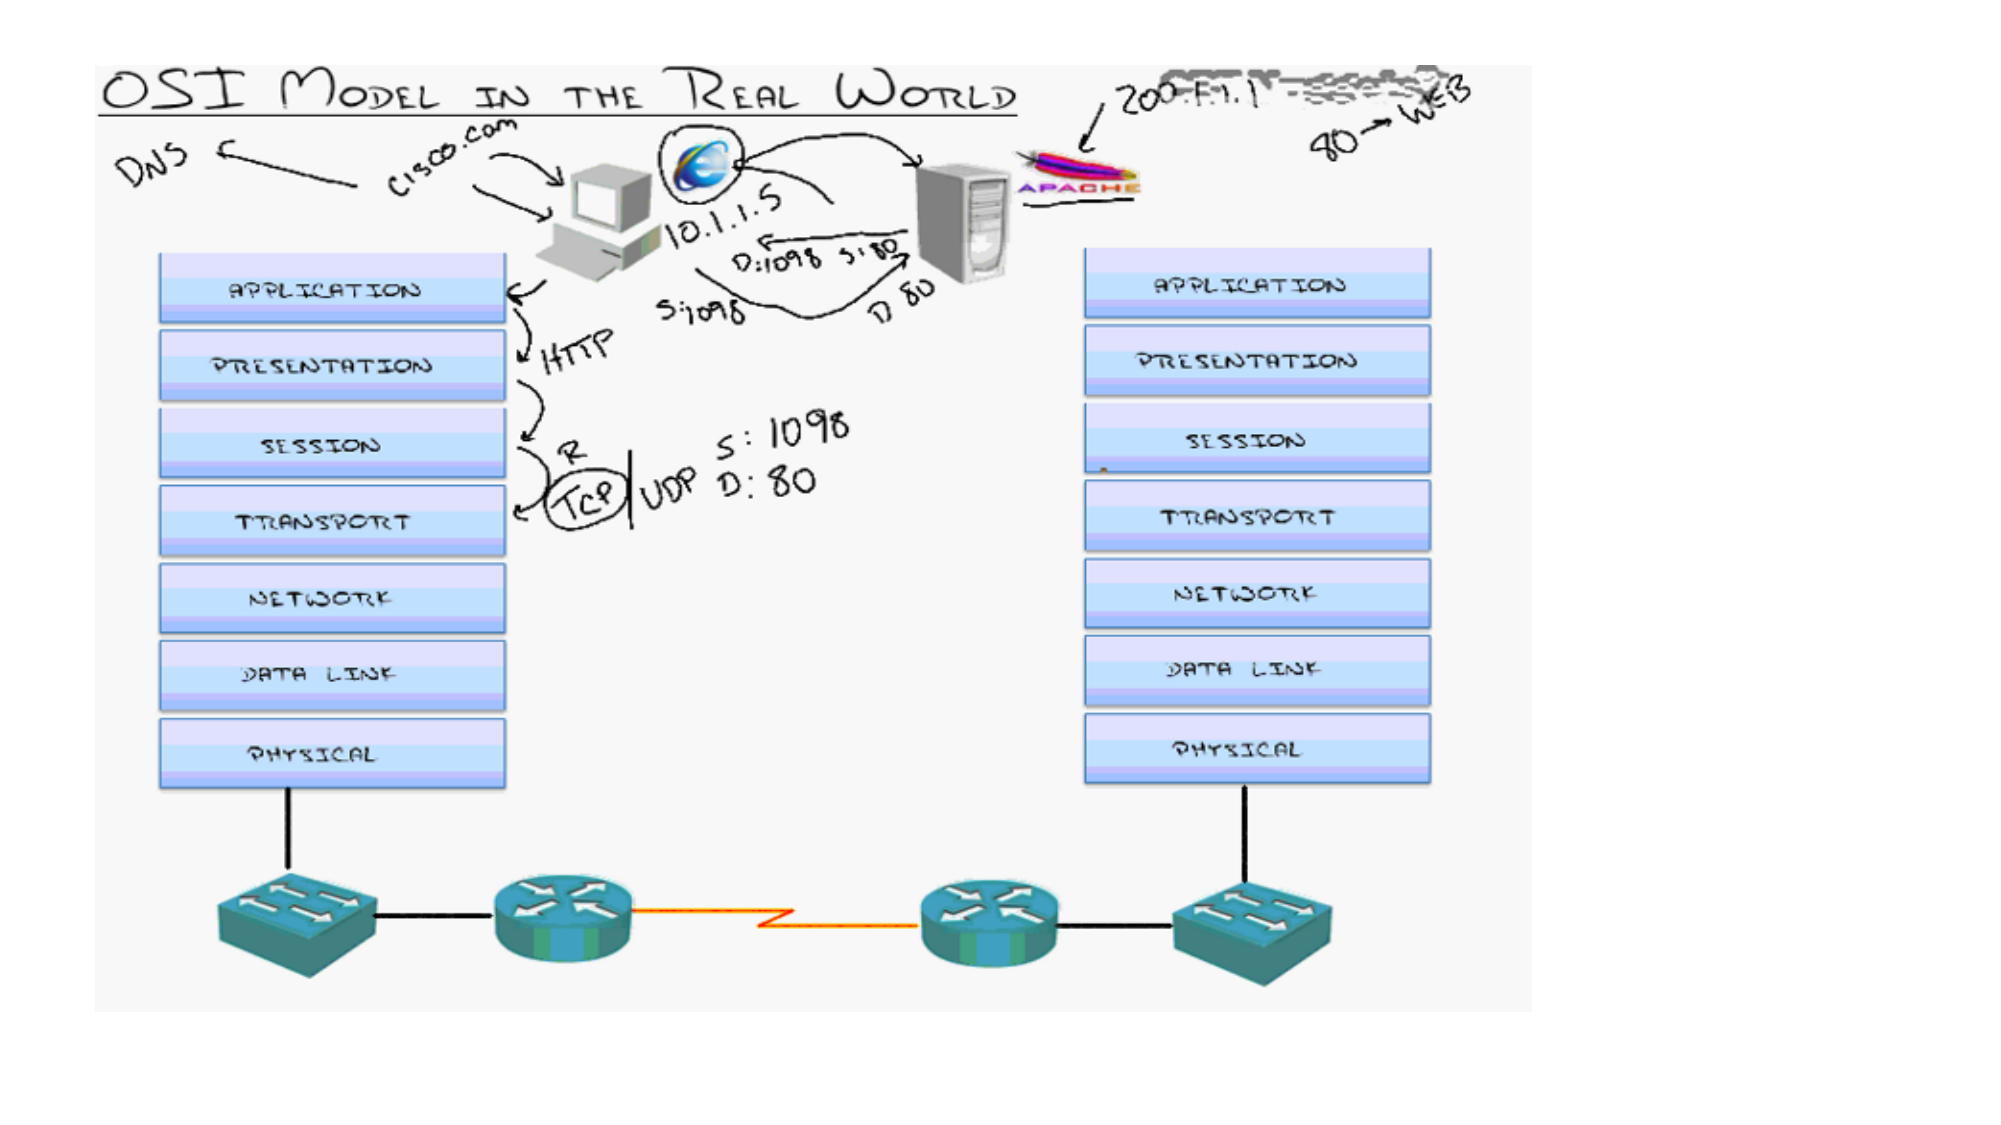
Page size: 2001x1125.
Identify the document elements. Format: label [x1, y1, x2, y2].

picture [95, 65, 1532, 1012]
